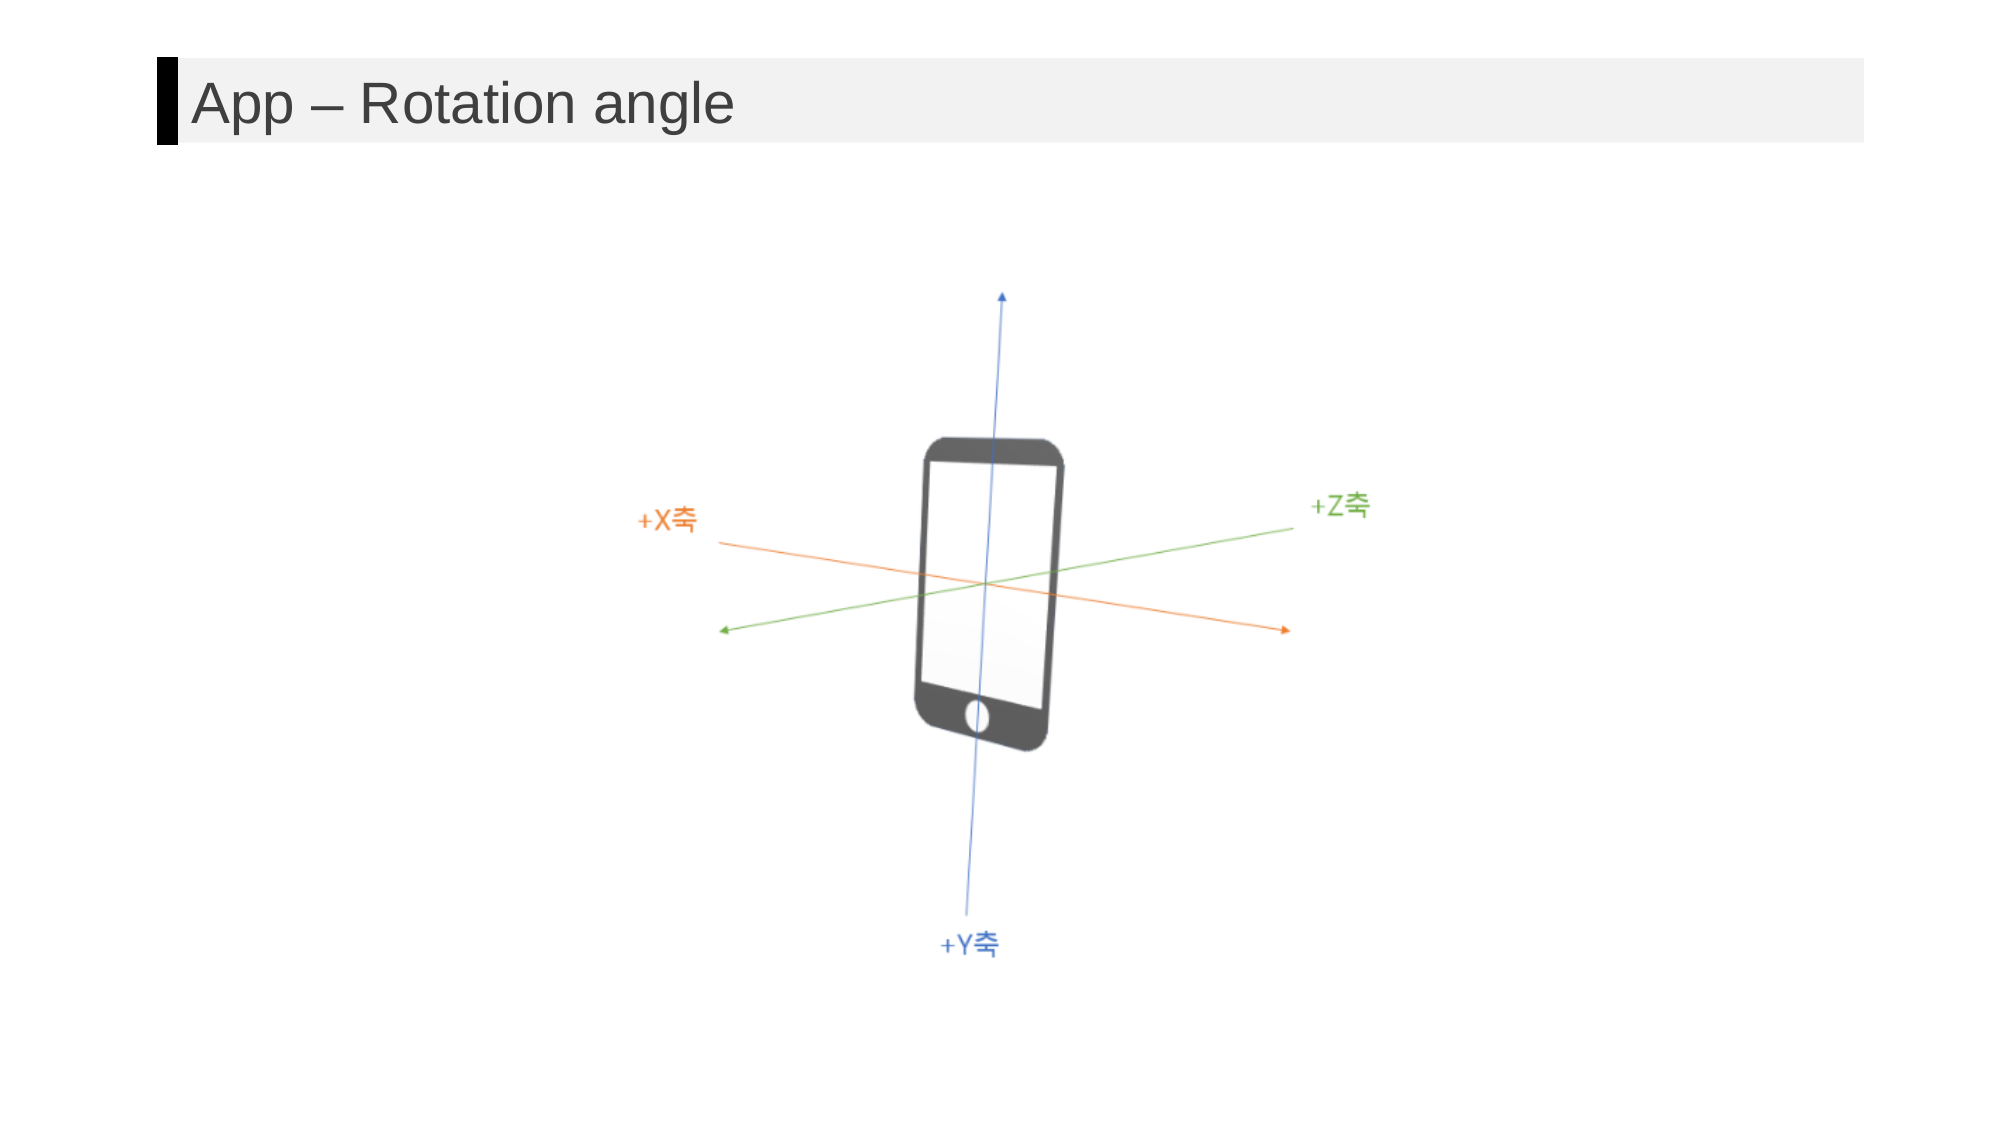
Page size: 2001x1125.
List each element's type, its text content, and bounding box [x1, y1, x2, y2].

picture [609, 248, 1391, 986]
text_box App – Rotation angle [178, 58, 1864, 143]
text_box [157, 57, 178, 145]
